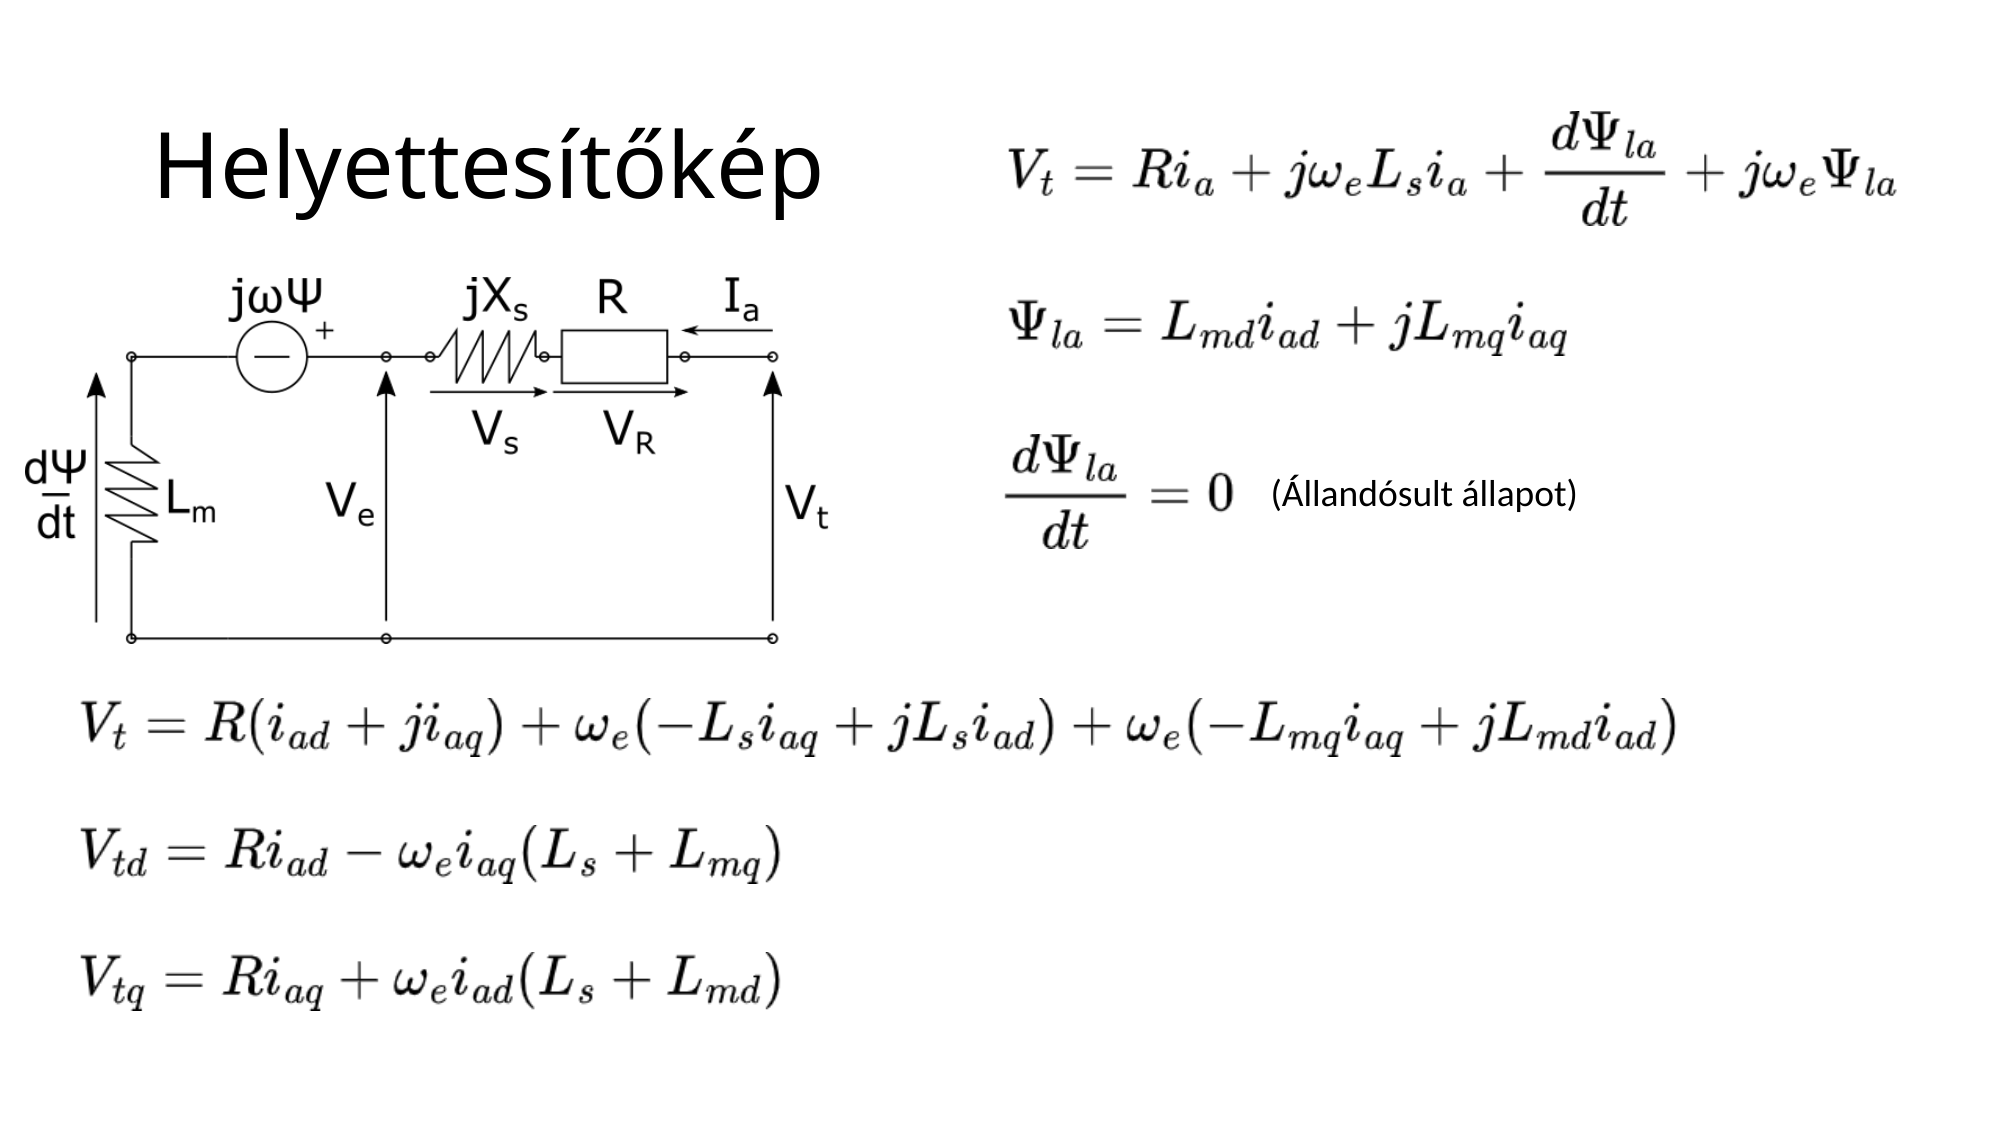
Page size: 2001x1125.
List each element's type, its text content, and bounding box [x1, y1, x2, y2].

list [25, 277, 845, 644]
picture [1005, 297, 1571, 356]
picture [78, 952, 785, 1011]
picture [1005, 111, 1900, 226]
picture [78, 825, 785, 884]
title Helyettesítőkép [137, 59, 1863, 278]
picture [78, 698, 1681, 757]
text_box (Állandósult állapot) [1255, 461, 1594, 522]
picture [999, 434, 1235, 549]
